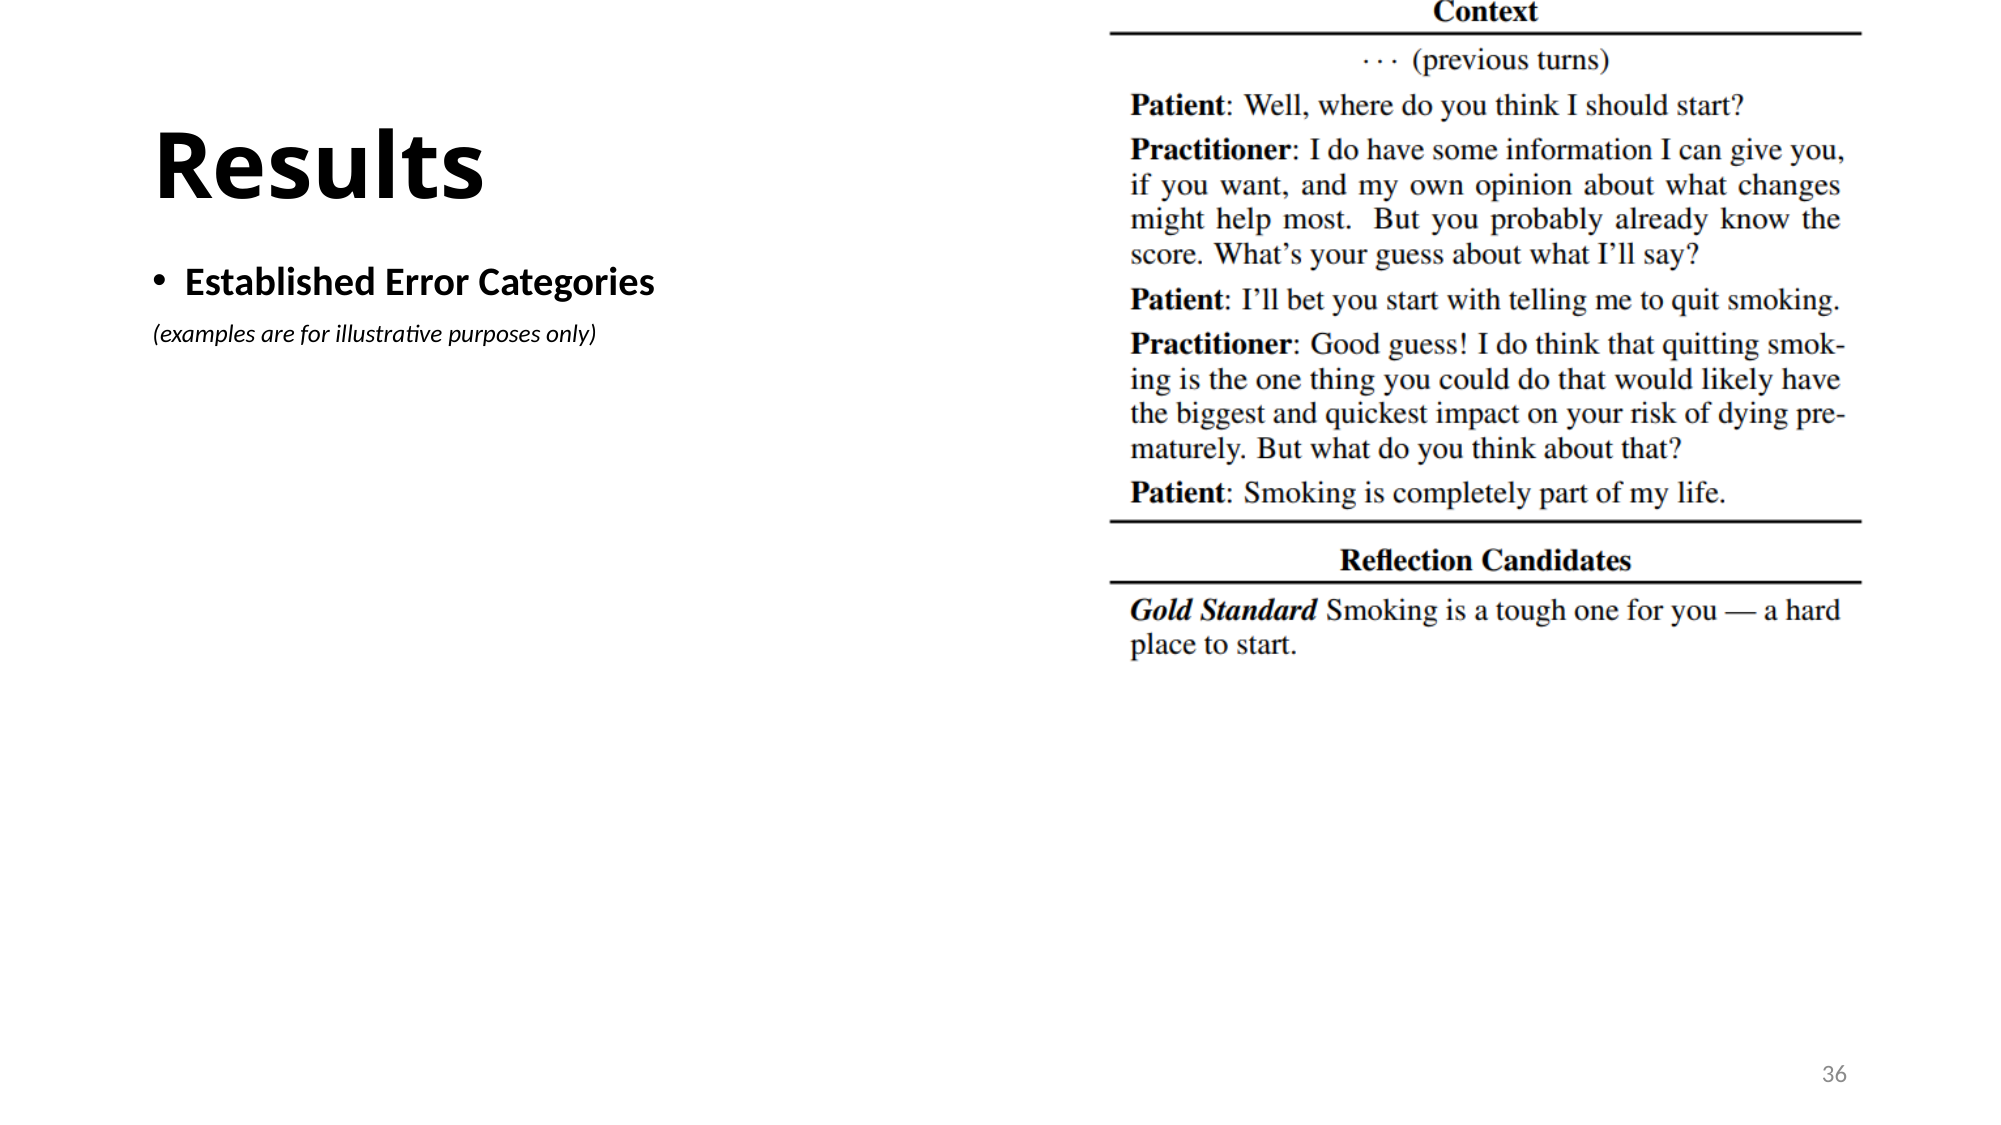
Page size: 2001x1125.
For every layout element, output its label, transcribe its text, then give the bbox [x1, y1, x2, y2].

title Results [137, 59, 1104, 253]
list Established Error Categories (examples are for illustrative purposes only) Malformed A response that “feels broken” due to unclear references, bad grammar, or confusing logic Dialogue-contradicting Contradicting context partially or fully Parroting Unnaturally repeating a certain part of context Off-topic Little to no relevance to dialogue On-topic but unverifiable w.r.t. Context Considerations Good reflections can sometimes repeat what client has said, but they are different from parroting Dialogue-contradicting, Off-topic & On-topic but unverifiable are sub-types of hallucination Users of this scheme may add “Other” to capture errors that do not fit neatly into one category [137, 253, 1105, 1125]
slide_number 36 [1412, 1042, 1863, 1103]
picture [1104, 0, 1872, 665]
